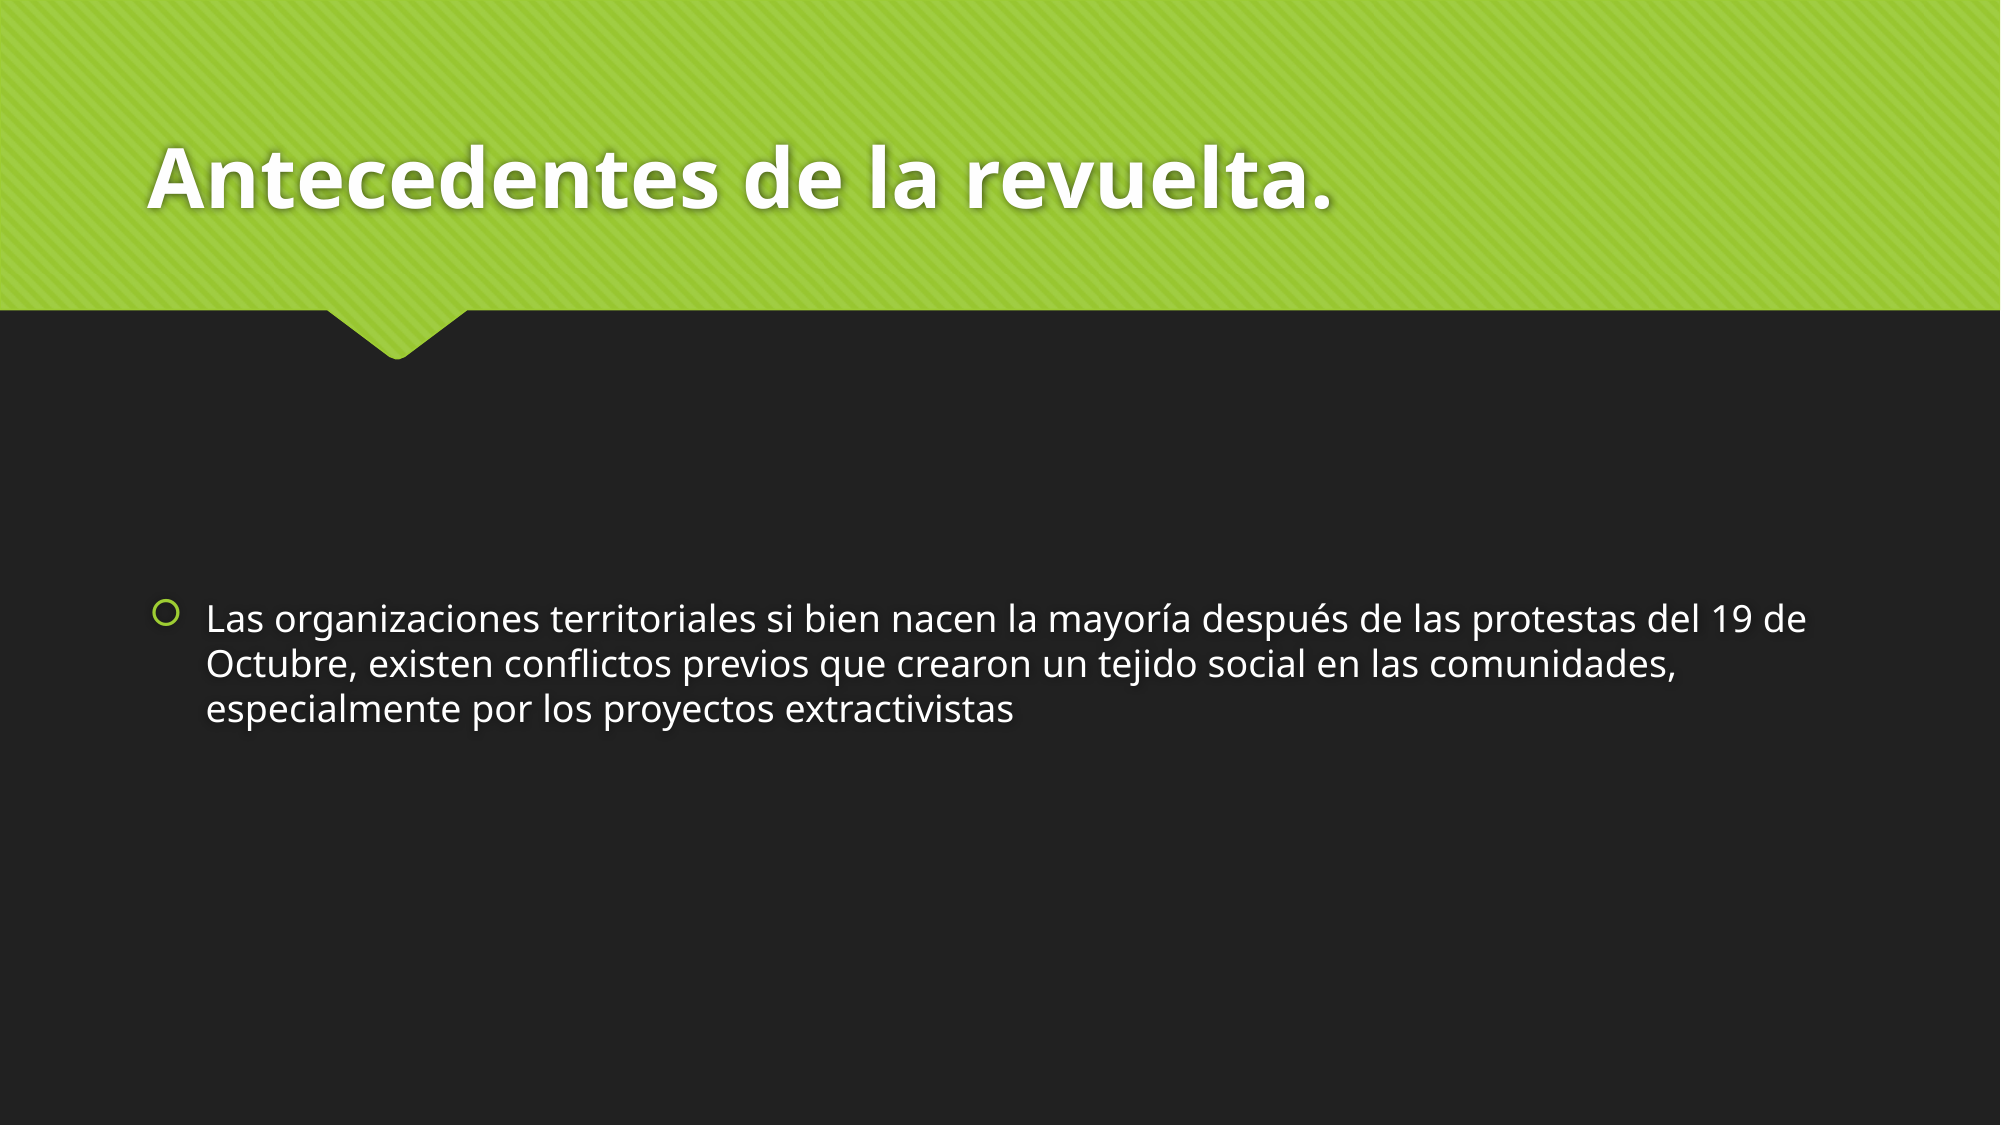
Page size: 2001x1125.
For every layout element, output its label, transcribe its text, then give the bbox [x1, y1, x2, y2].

list Las organizaciones territoriales si bien nacen la mayoría después de las protestas del 19 de Octubre, existen conflictos previos que crearon un tejido social en las comunidades, especialmente por los proyectos extractivistas [134, 364, 1866, 962]
title Antecedentes de la revuelta. [132, 73, 1868, 233]
